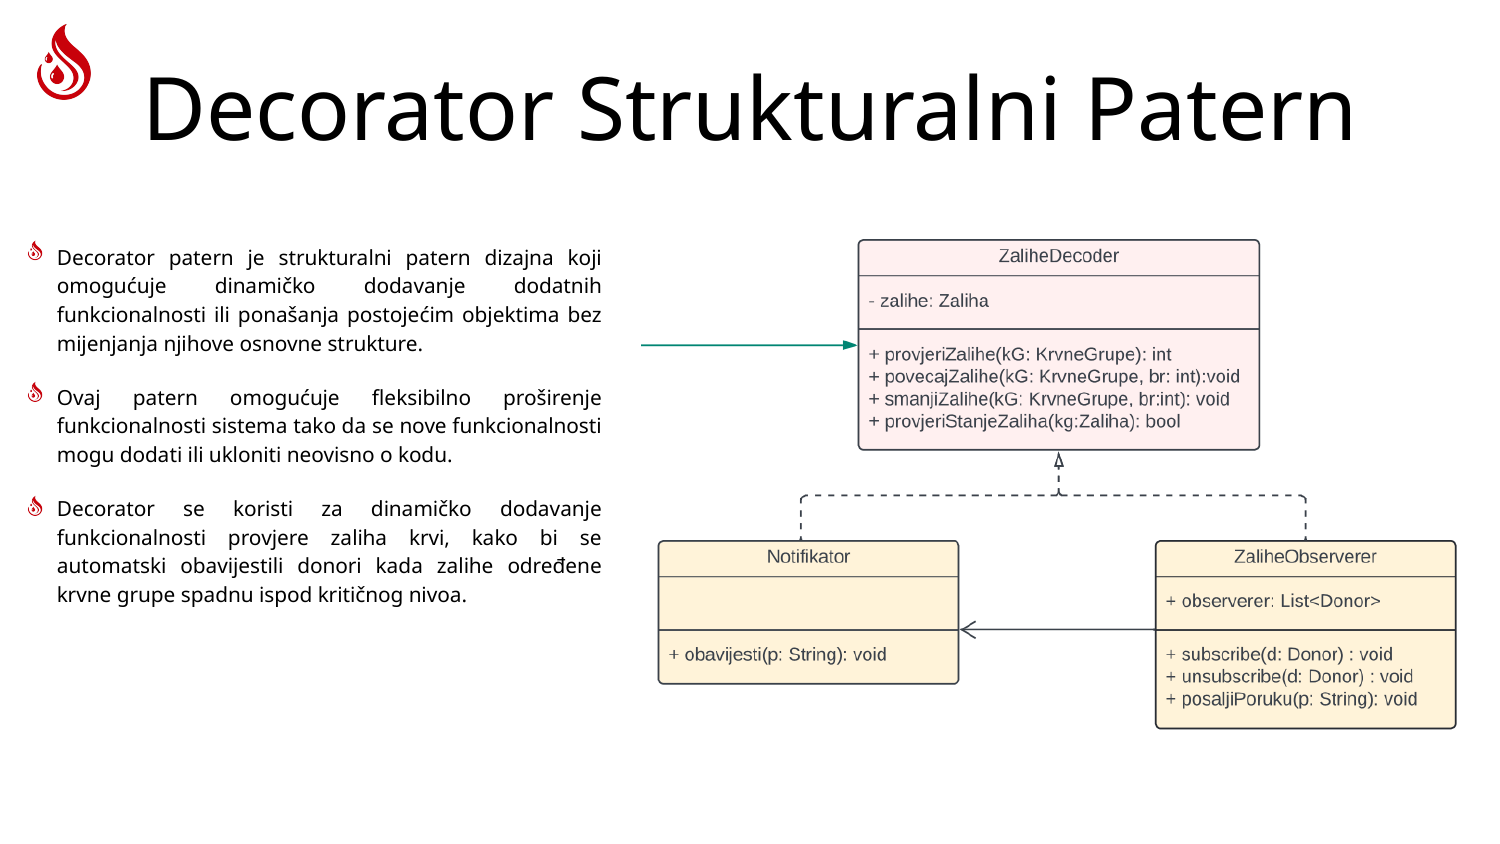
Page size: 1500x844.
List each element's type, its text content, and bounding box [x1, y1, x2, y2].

picture [17, 489, 52, 523]
title Decorator Strukturalni Patern [51, 36, 1449, 173]
picture [641, 197, 1476, 746]
picture [17, 374, 52, 409]
text_box Decorator patern je strukturalni patern dizajna koji omogućuje dinamičko dodavanje dodatnih funkcionalnosti ili ponašanja postojećim objektima bez mijenjanja njihove osnovne strukture. Ovaj patern omogućuje fleksibilno proširenje funkcionalnosti sistema tako da se nove funkcionalnosti mogu dodati ili ukloniti neovisno o kodu. Decorator se koristi za dinamičko dodavanje funkcionalnosti provjere zaliha krvi, kako bi se automatski obavijestili donori kada zalihe određene krvne grupe spadnu ispod kritičnog nivoa. [41, 225, 617, 773]
picture [17, 233, 52, 268]
picture [0, 0, 127, 127]
